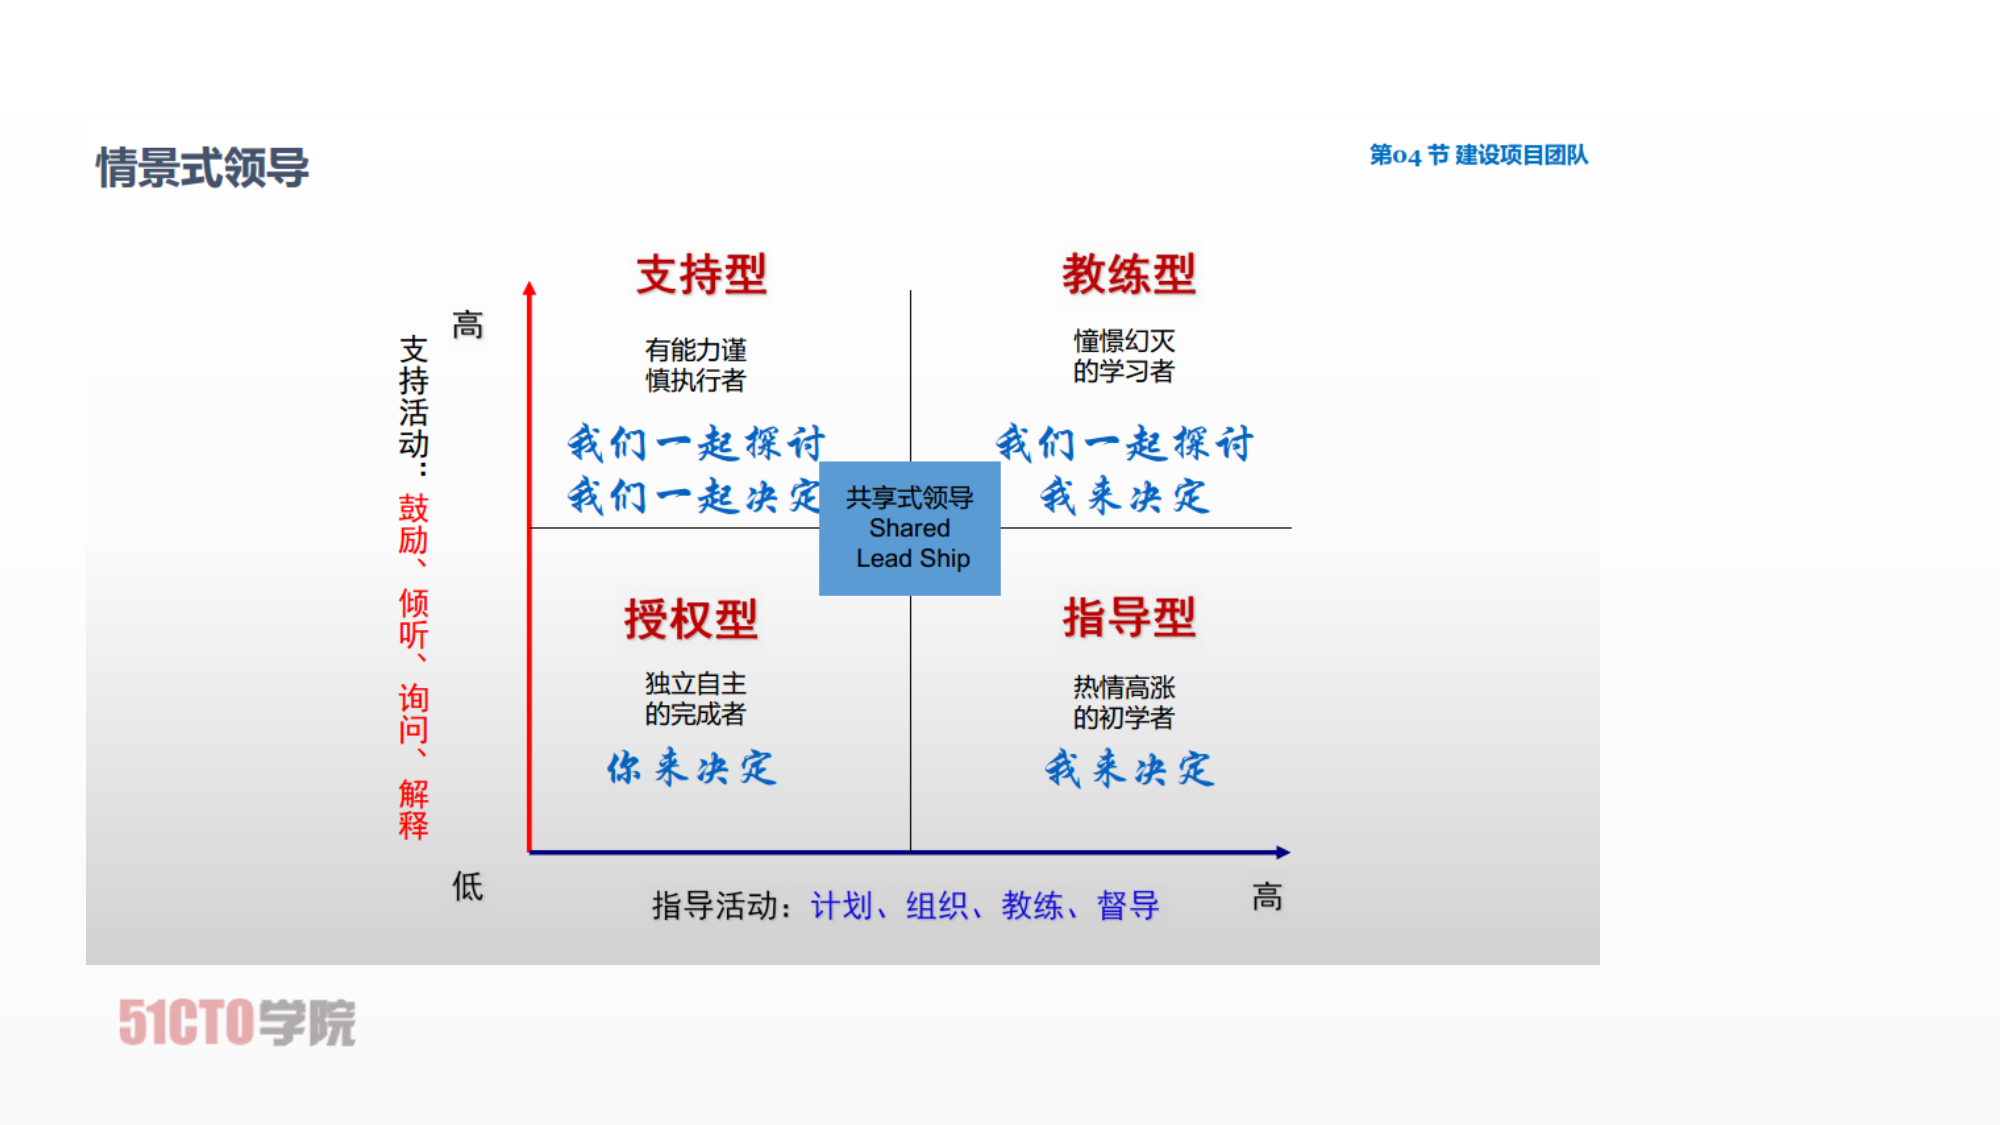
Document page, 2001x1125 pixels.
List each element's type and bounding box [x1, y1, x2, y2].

picture [59, 115, 1600, 1070]
